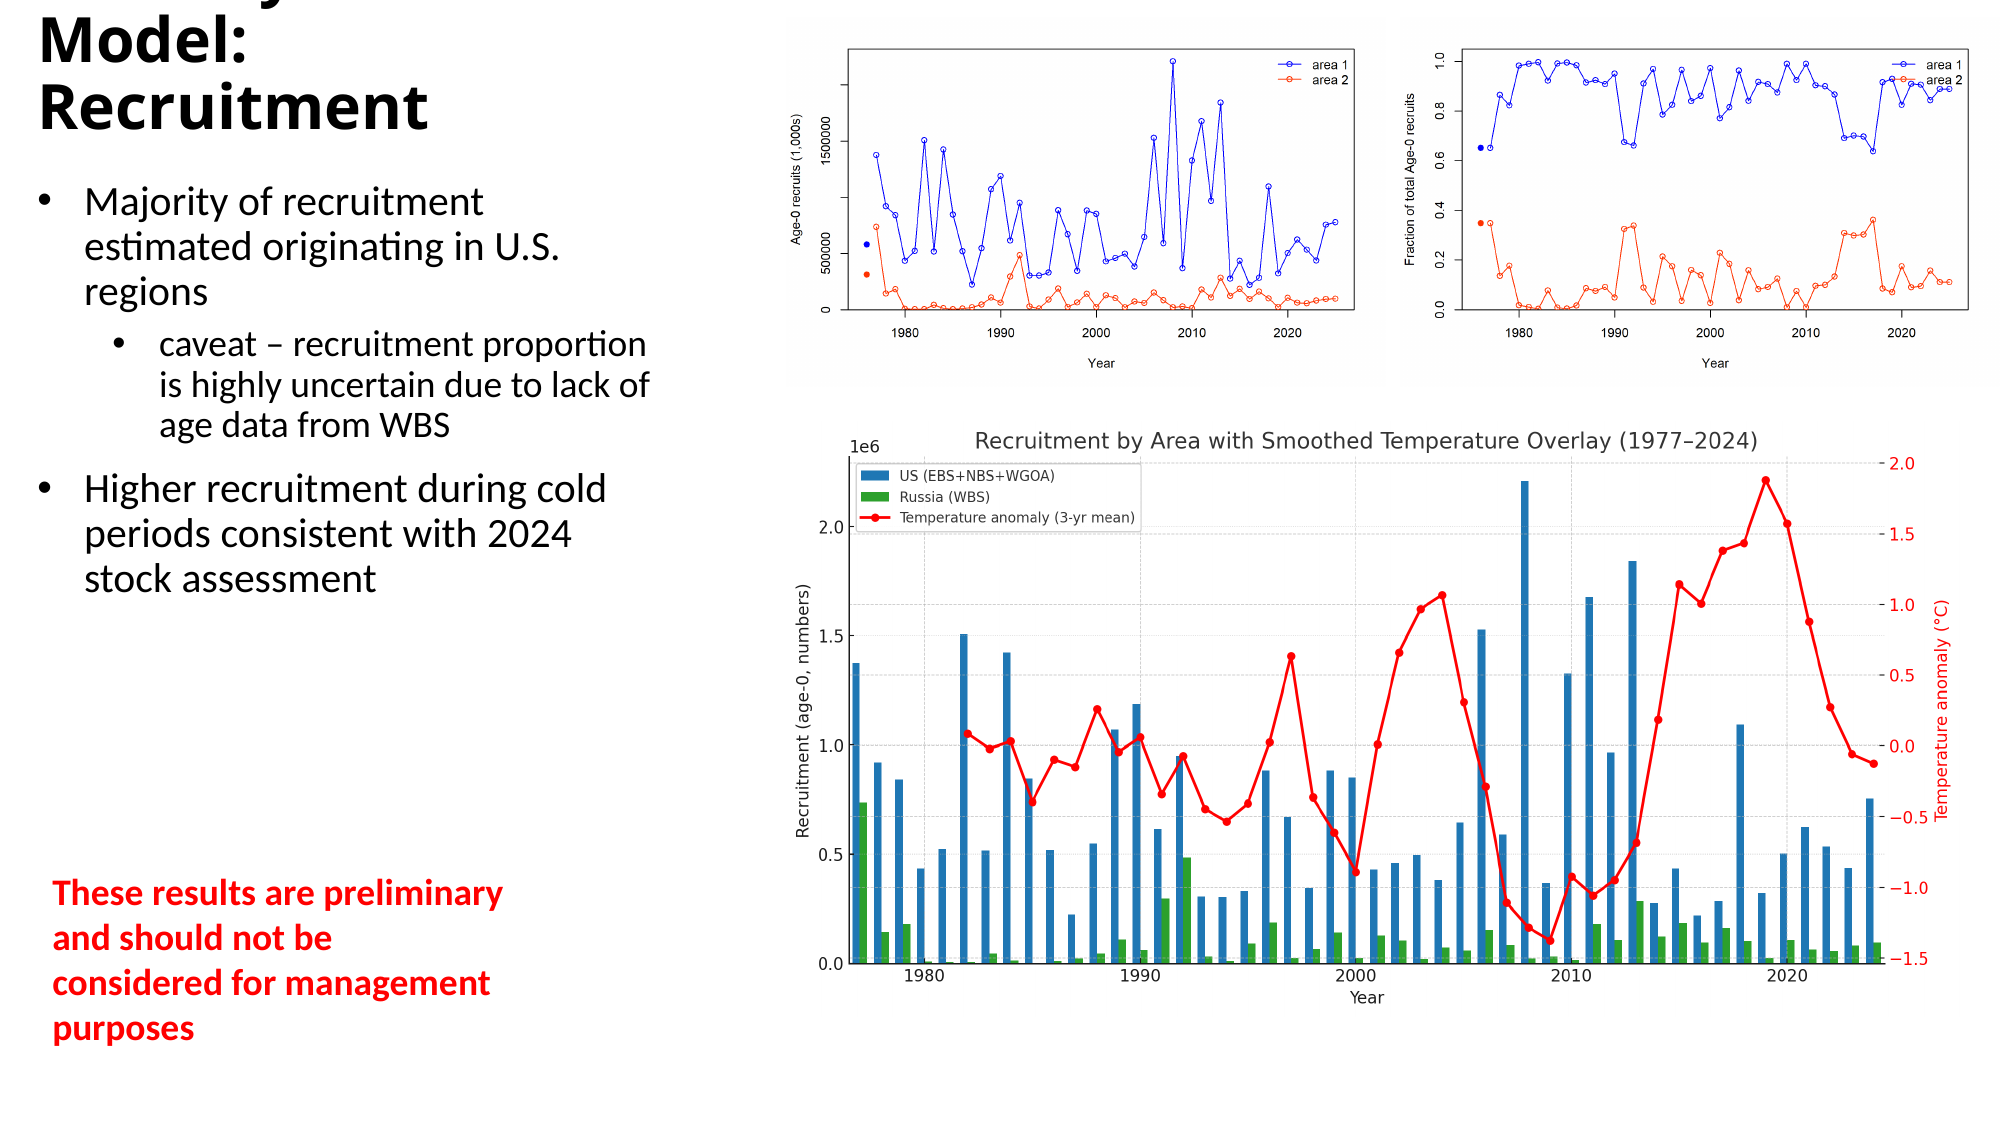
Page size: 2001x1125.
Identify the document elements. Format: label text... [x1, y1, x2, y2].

list Majority of recruitment estimated originating in U.S. regions caveat – recruitment proportion is highly uncertain due to lack of age data from WBS Higher recruitment during cold periods consistent with 2024 stock assessment [22, 171, 668, 797]
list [785, 17, 1386, 387]
picture [1399, 17, 2000, 387]
picture [785, 421, 1960, 1018]
text_box Stock Synthesis Model: Recruitment [22, 0, 668, 151]
text_box These results are preliminary and should not be considered for management purposes [37, 860, 523, 1056]
